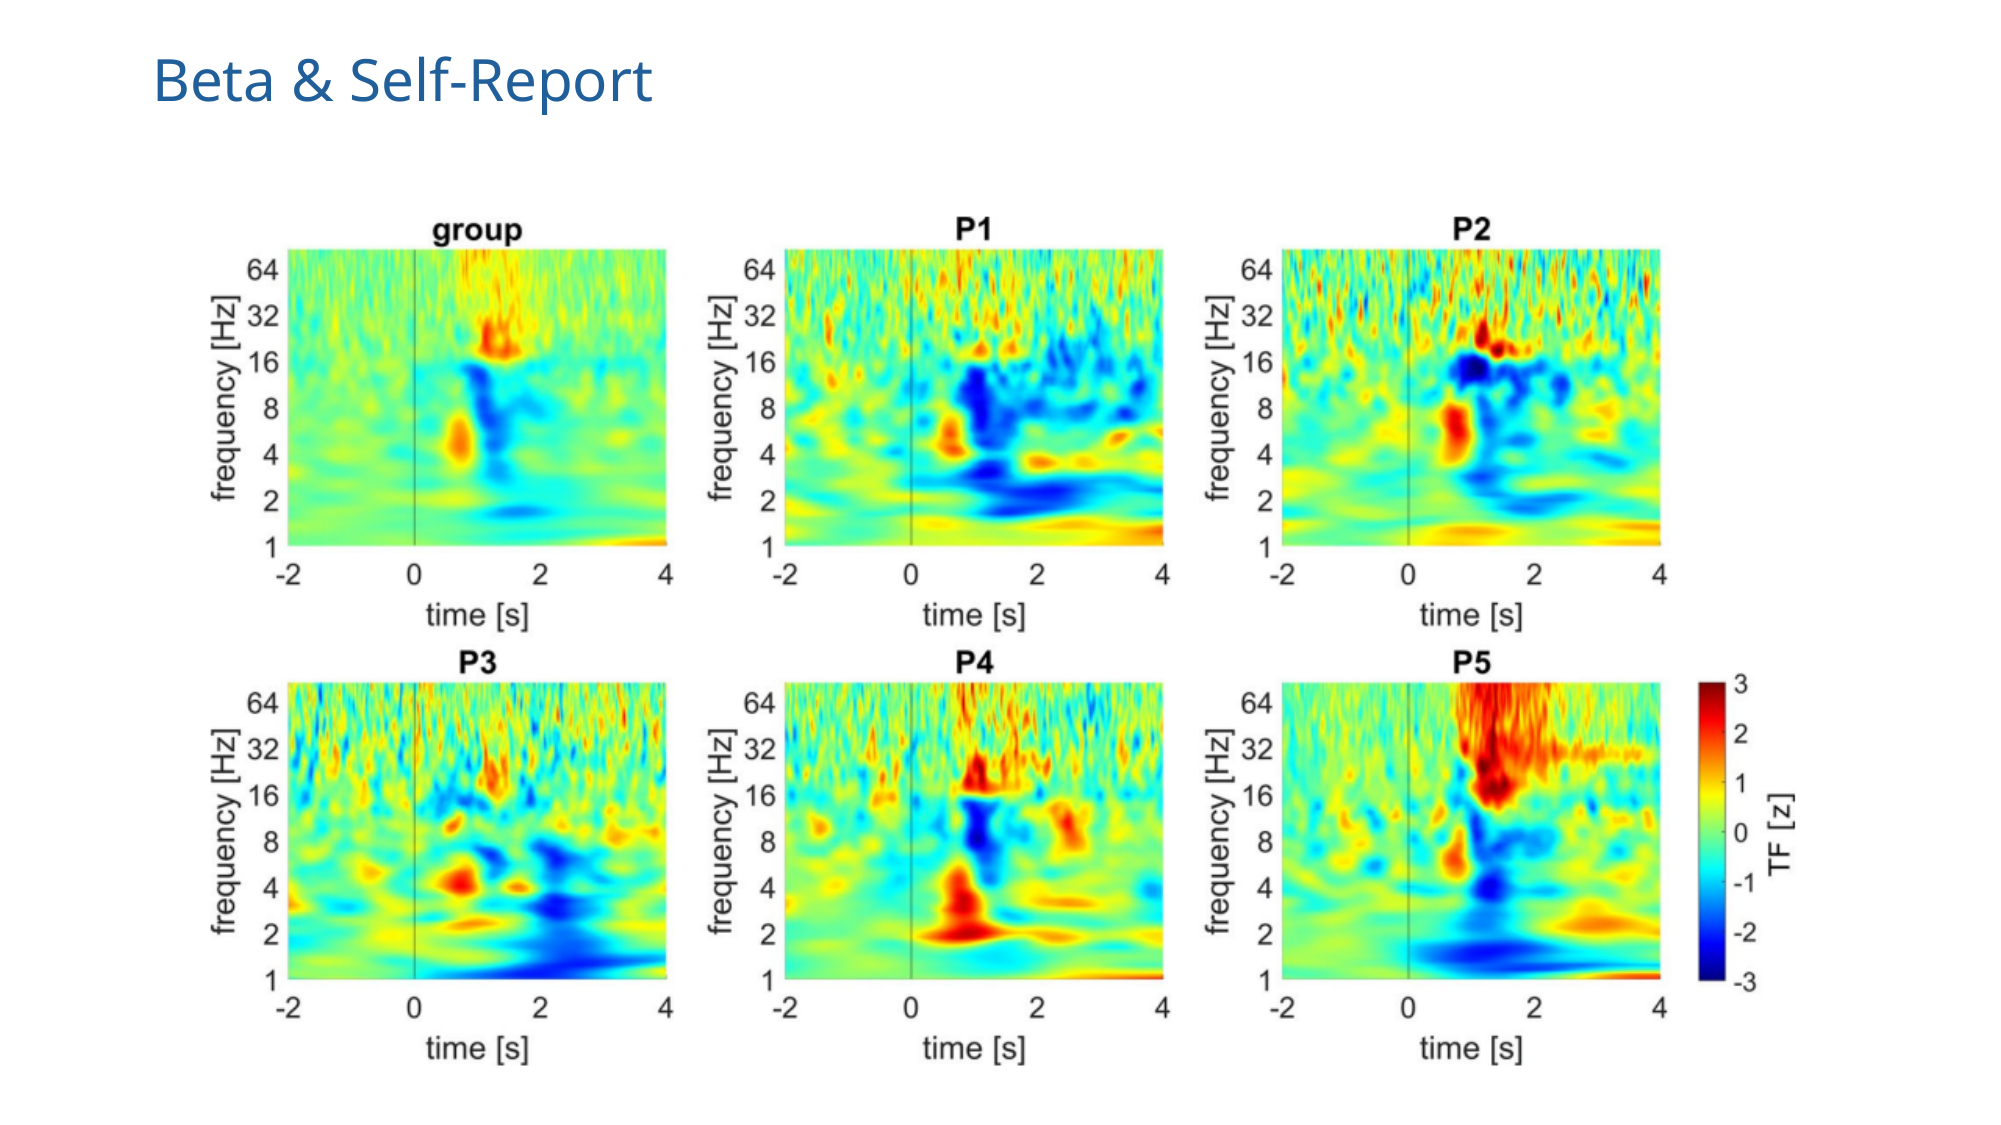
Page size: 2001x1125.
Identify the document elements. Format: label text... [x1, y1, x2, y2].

picture [172, 202, 1828, 1073]
title Beta & Self-Report [137, 8, 1863, 157]
